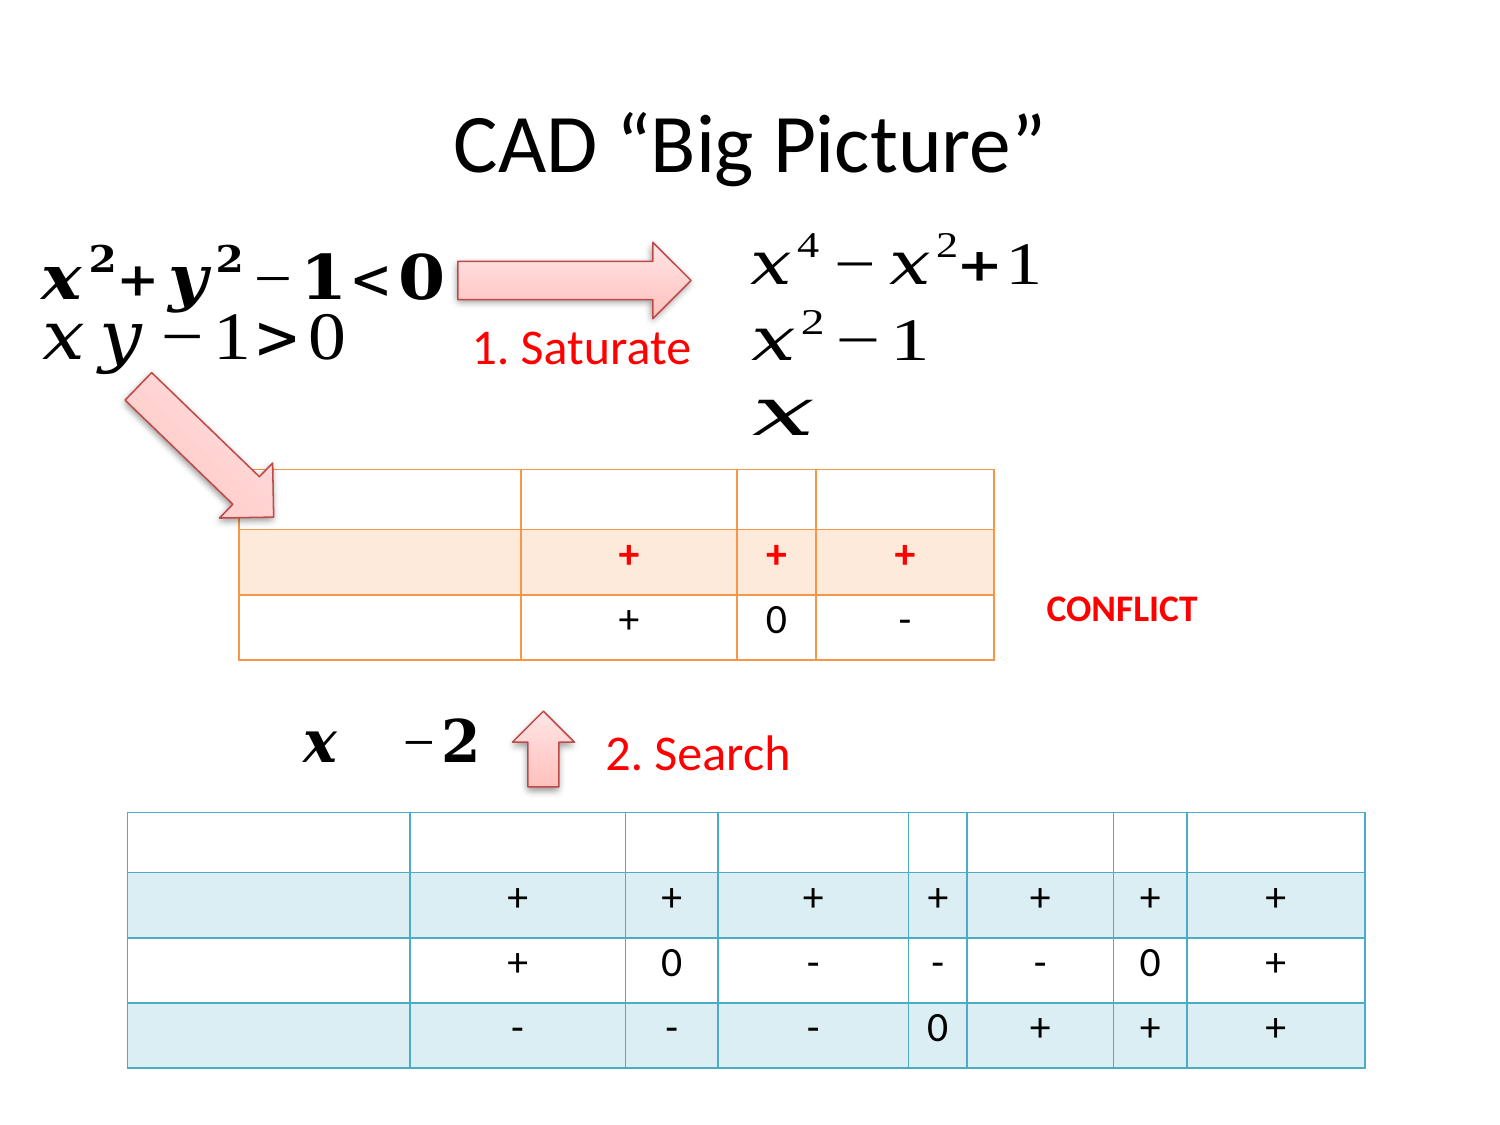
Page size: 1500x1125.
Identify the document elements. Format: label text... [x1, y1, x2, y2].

text_box [511, 710, 576, 788]
text_box [124, 372, 275, 519]
title CAD “Big Picture” [75, 45, 1425, 233]
text_box 2. Search [590, 713, 1047, 788]
text_box [457, 241, 692, 320]
text_box 1. Saturate [456, 307, 914, 383]
text_box CONFLICT [1031, 576, 1213, 637]
